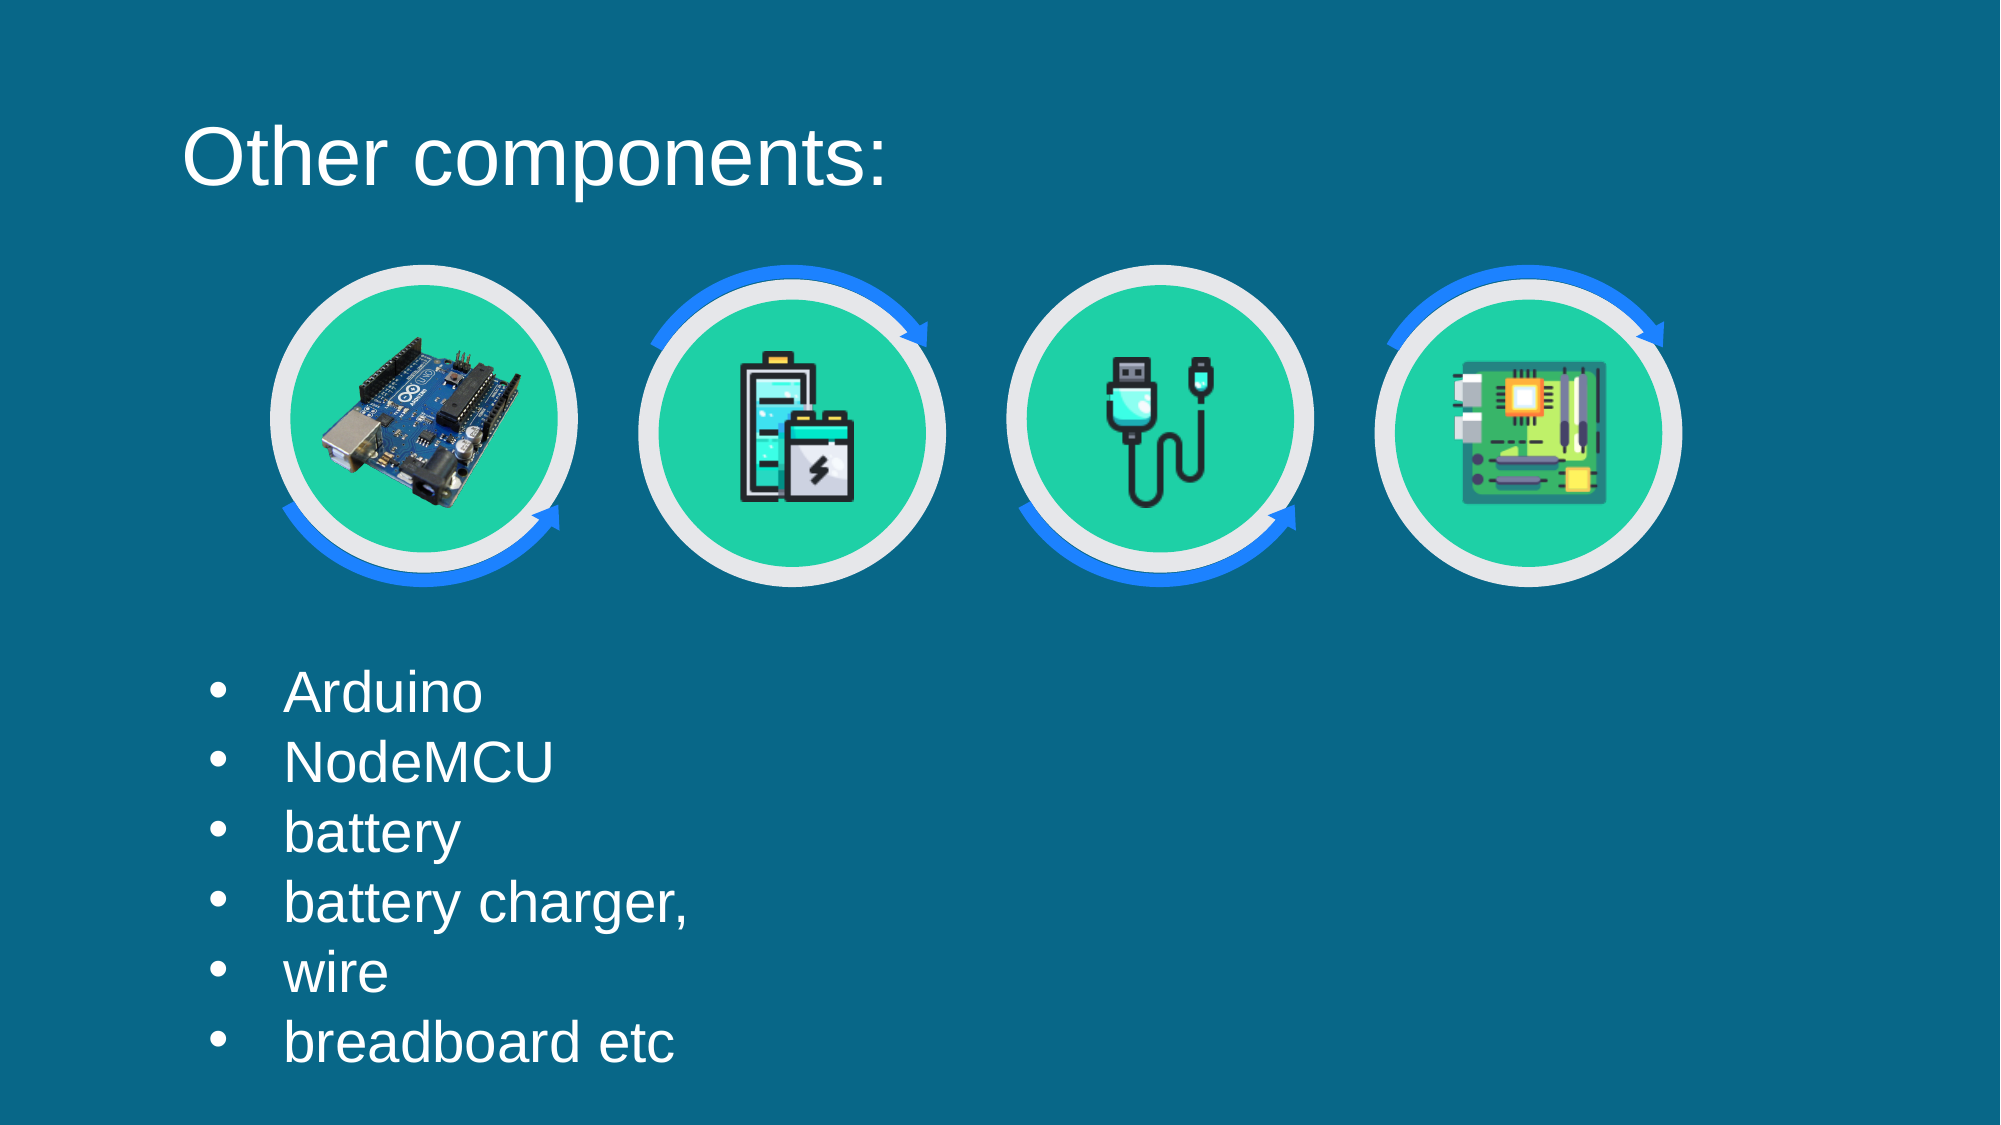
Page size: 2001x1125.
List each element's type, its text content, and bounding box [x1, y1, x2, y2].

text_box [386, 583, 460, 588]
picture [703, 351, 854, 502]
list Other components: [0, 99, 1248, 219]
picture [1085, 357, 1236, 508]
text_box [638, 279, 947, 588]
picture [1452, 356, 1607, 510]
text_box [1374, 279, 1683, 588]
text_box [1018, 501, 1296, 588]
text_box [1006, 264, 1315, 573]
text_box Arduino NodeMCU battery battery charger, wire breadboard etc [193, 646, 1375, 1082]
text_box [1386, 264, 1665, 351]
text_box [650, 264, 928, 351]
text_box [1394, 299, 1663, 567]
text_box [1026, 285, 1295, 553]
picture [271, 265, 577, 583]
text_box [658, 299, 926, 567]
